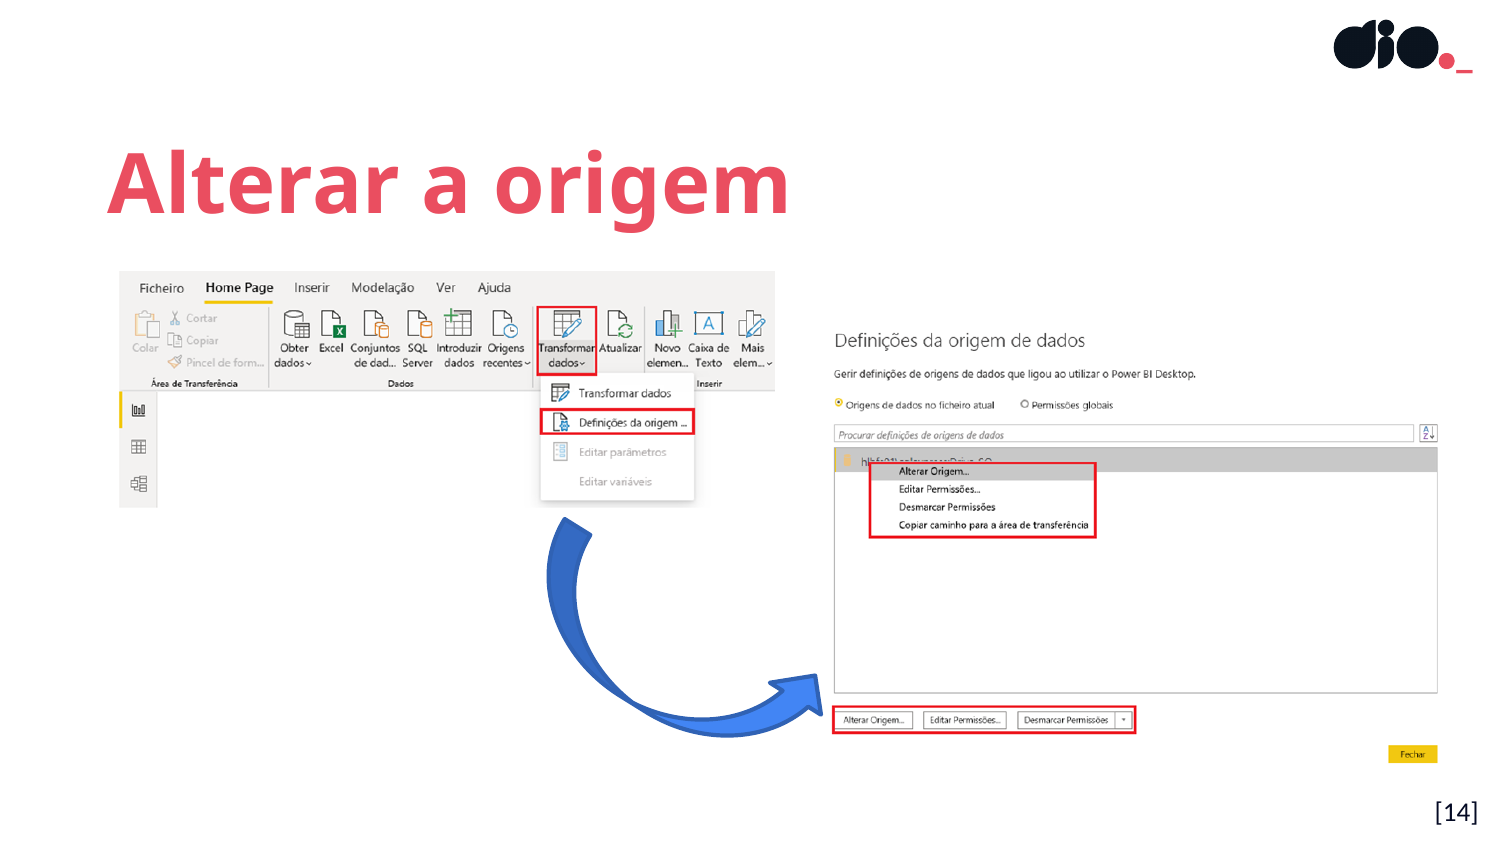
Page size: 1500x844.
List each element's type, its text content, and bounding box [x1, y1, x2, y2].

text_box Alterar a origem [92, 104, 1408, 243]
picture [1333, 19, 1473, 74]
picture [117, 270, 775, 513]
slide_number [14] [1403, 779, 1494, 844]
text_box [546, 520, 821, 738]
picture [826, 329, 1442, 767]
